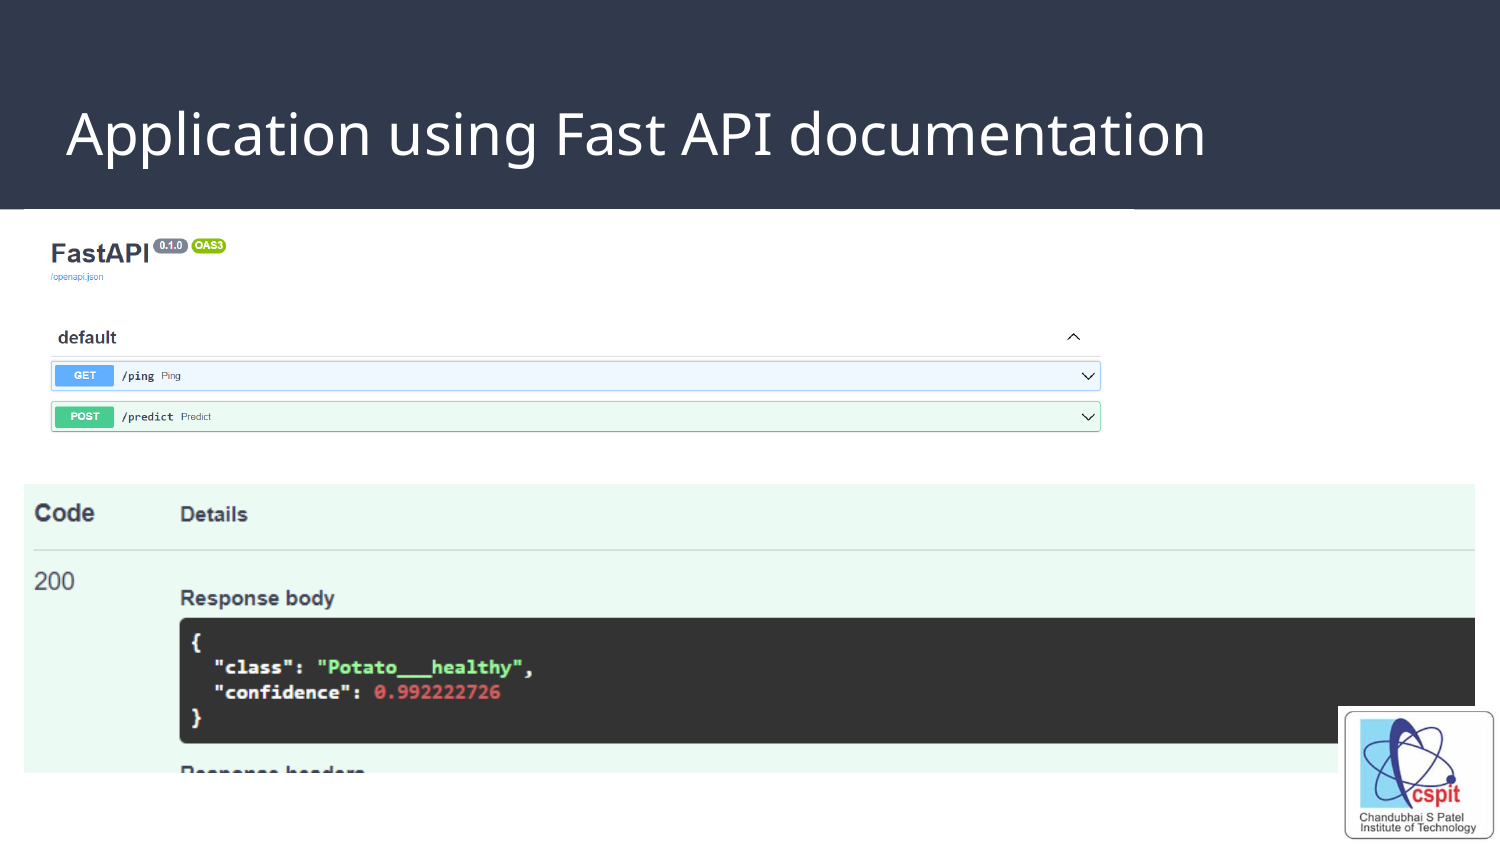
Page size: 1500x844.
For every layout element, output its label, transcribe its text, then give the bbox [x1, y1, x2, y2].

picture [24, 209, 1134, 461]
picture [24, 484, 1500, 844]
title Application using Fast API documentation [51, 82, 1449, 185]
